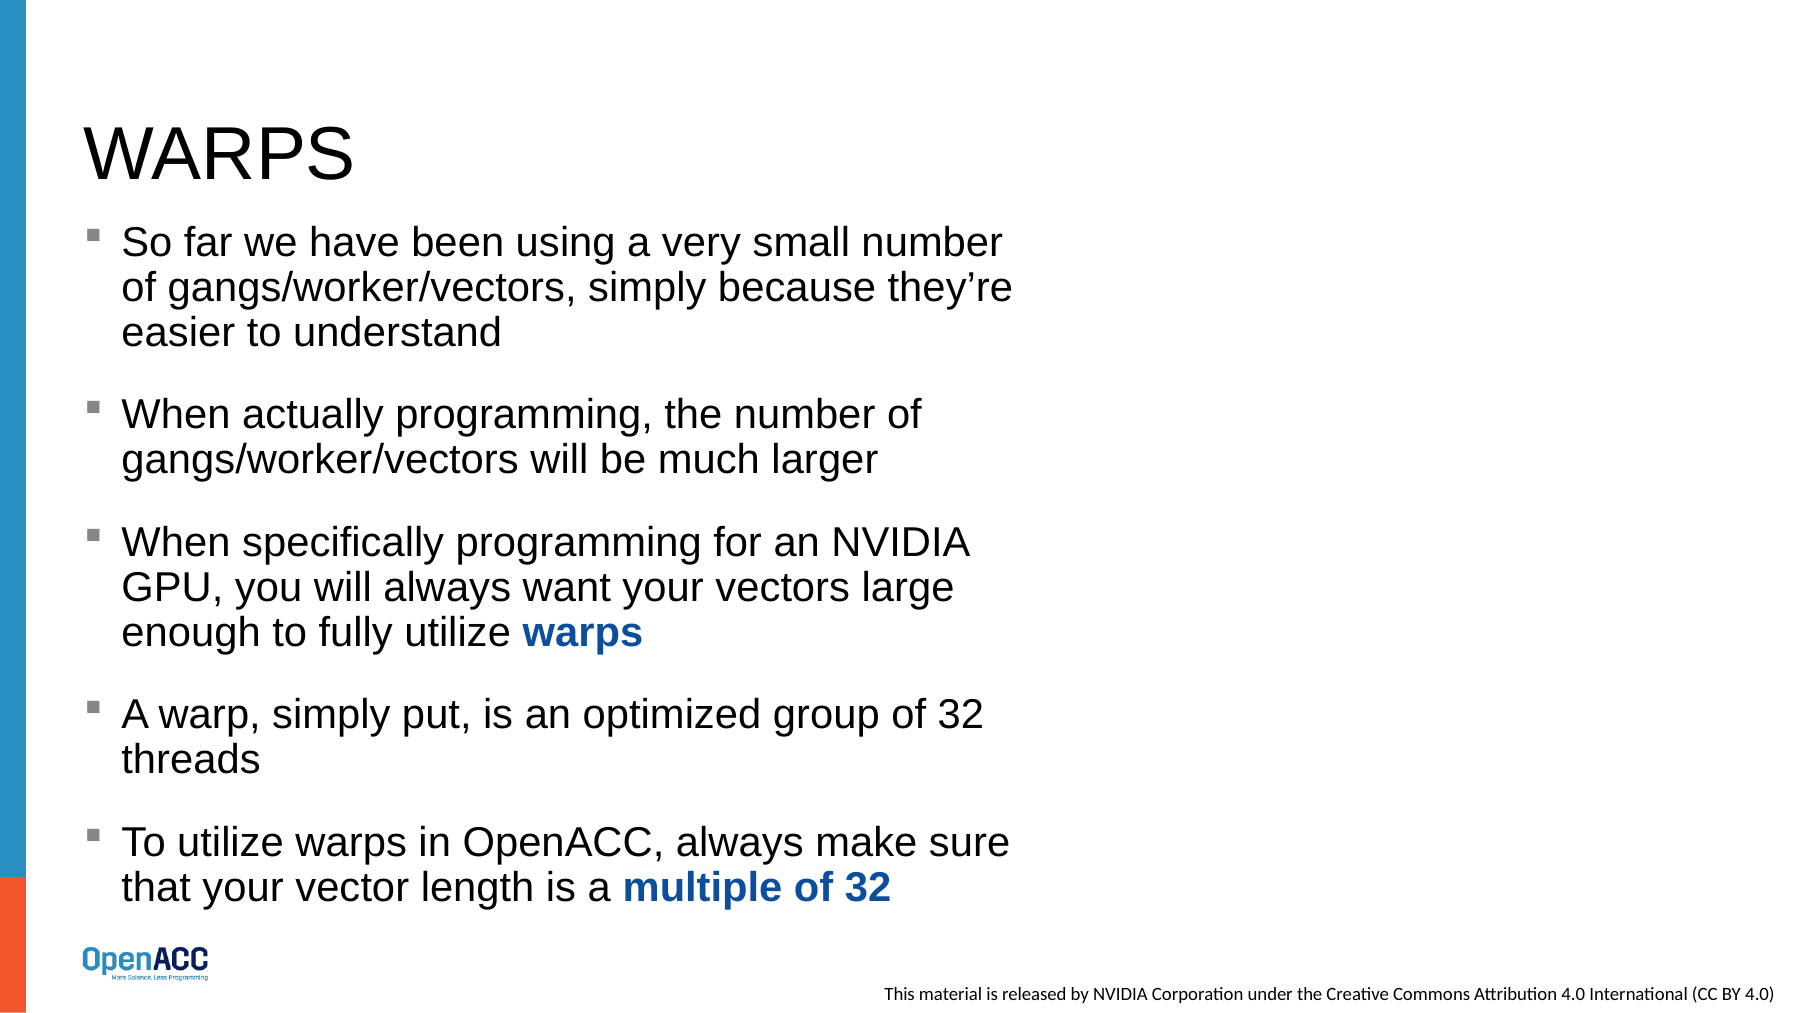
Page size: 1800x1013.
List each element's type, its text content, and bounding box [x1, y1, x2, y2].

list So far we have been using a very small number of gangs/worker/vectors, simply because they’re easier to understand When actually programming, the number of gangs/worker/vectors will be much larger When specifically programming for an NVIDIA GPU, you will always want your vectors large enough to fully utilize warps A warp, simply put, is an optimized group of 32 threads To utilize warps in OpenACC, always make sure that your vector length is a multiple of 32 [68, 212, 1040, 916]
title warps [68, 106, 1706, 204]
picture [81, 946, 208, 981]
